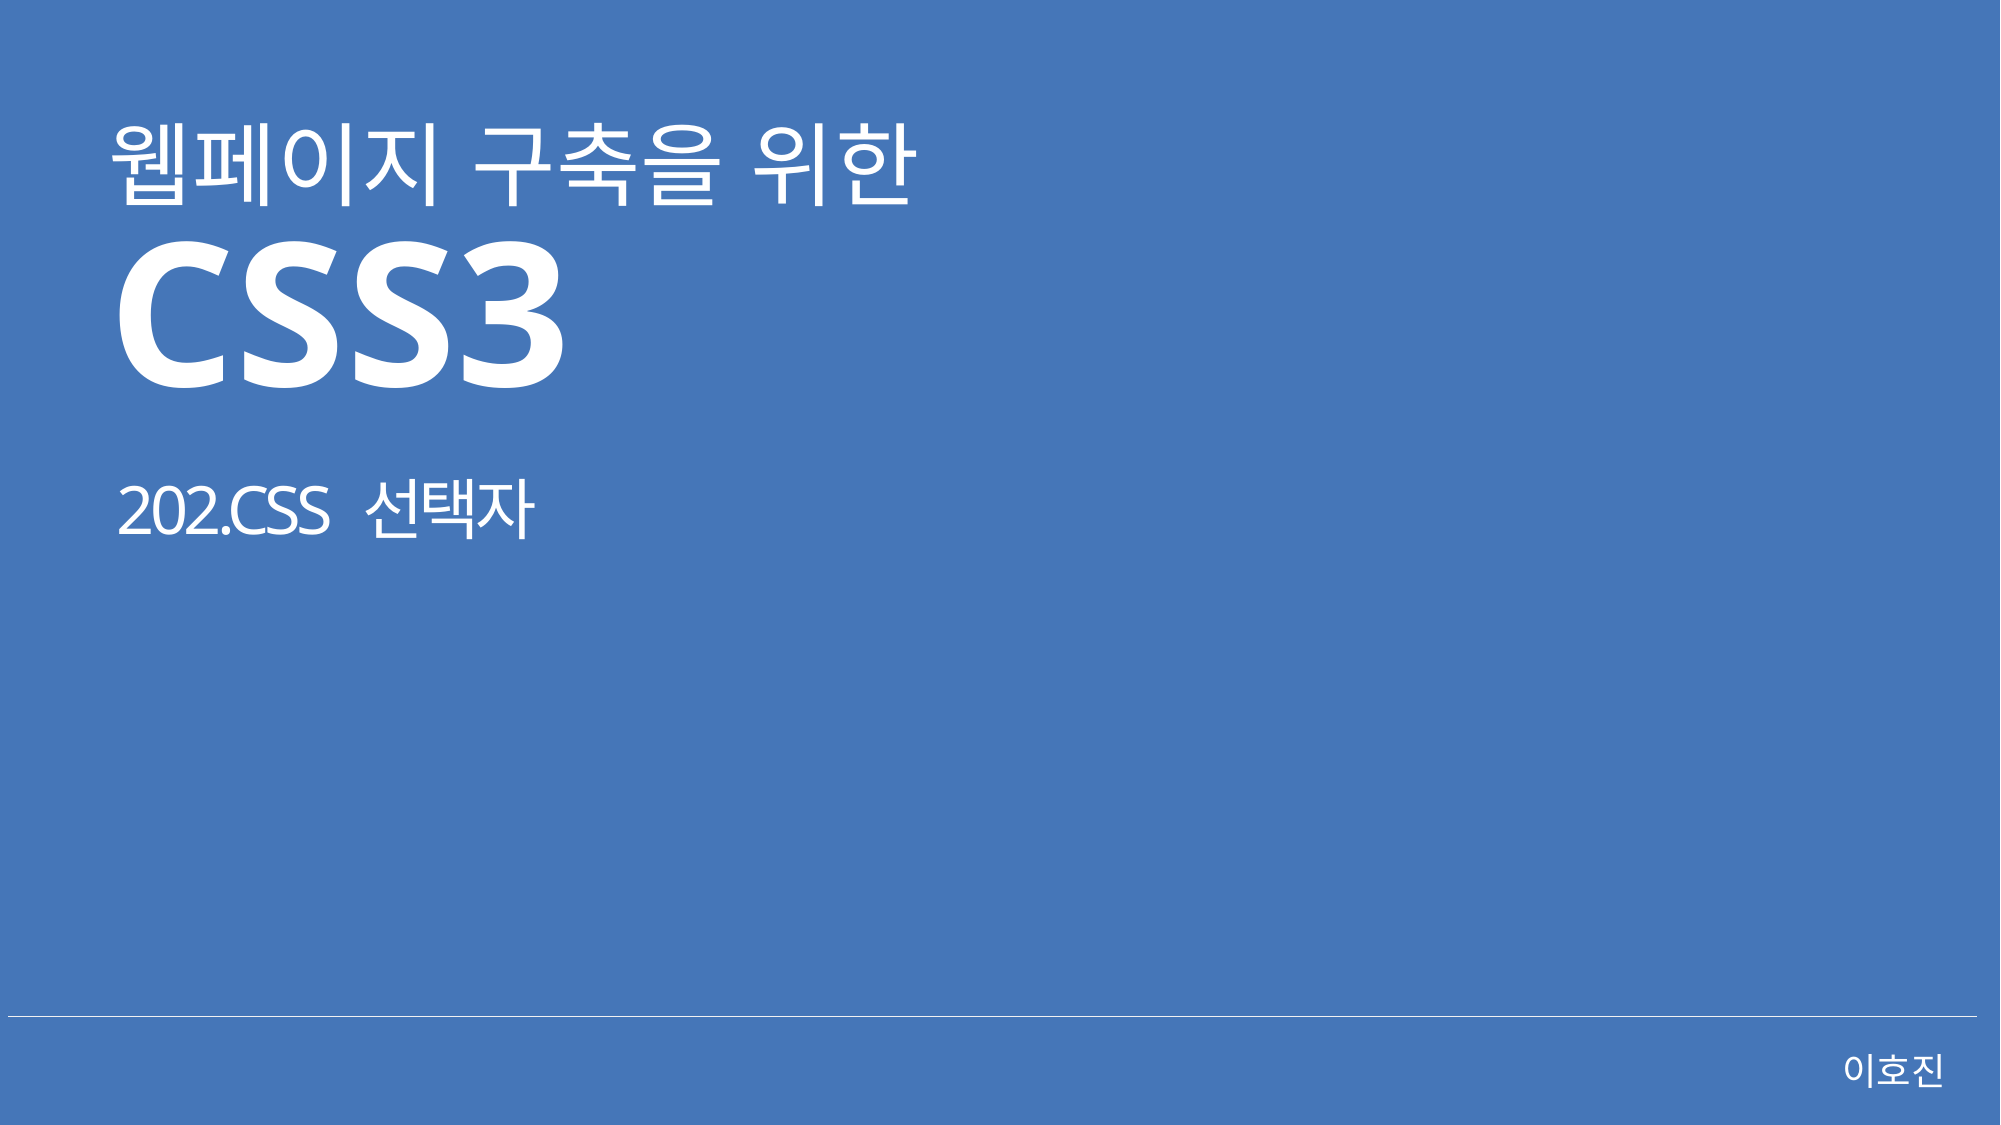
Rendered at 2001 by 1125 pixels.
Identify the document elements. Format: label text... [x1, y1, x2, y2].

text_box 웹페이지 구축을 위한 [93, 100, 1595, 225]
text_box 이호진 [1632, 1040, 1961, 1100]
text_box [0, 0, 2000, 1125]
text_box CSS3 [93, 179, 1094, 435]
text_box 202.CSS 선택자 [101, 460, 1102, 555]
